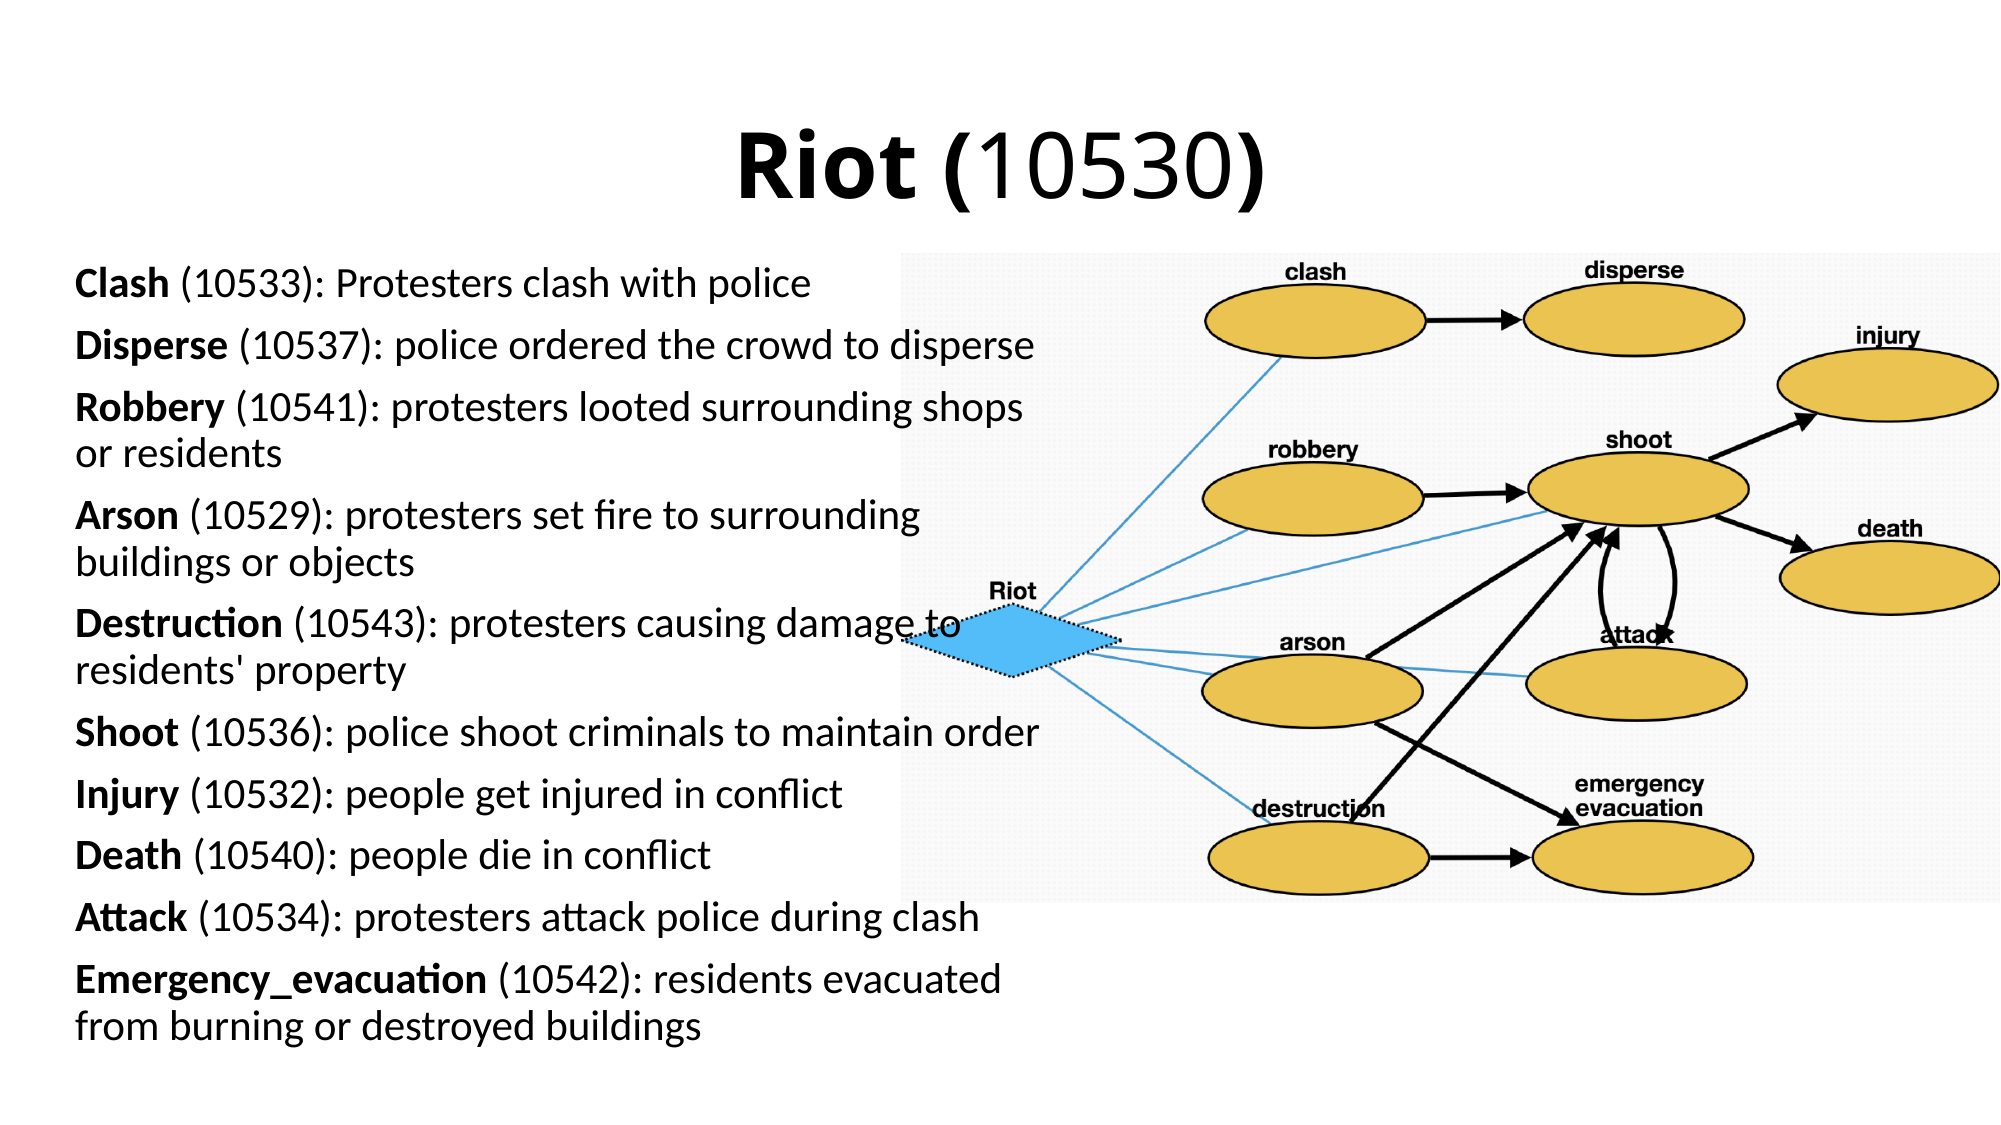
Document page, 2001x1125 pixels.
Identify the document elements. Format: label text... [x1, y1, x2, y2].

title Riot (10530) [137, 59, 1863, 253]
list Clash (10533): Protesters clash with police Disperse (10537): police ordered the crowd to disperse Robbery (10541): protesters looted surrounding shops or residents Arson (10529): protesters set fire to surrounding buildings or objects Destruction (10543): protesters causing damage to residents' property Shoot (10536): police shoot criminals to maintain order Injury (10532): people get injured in conflict Death (10540): people die in conflict Attack (10534): protesters attack police during clash Emergency_evacuation (10542): residents evacuated from burning or destroyed buildings [60, 253, 1087, 1066]
picture [901, 253, 2000, 903]
